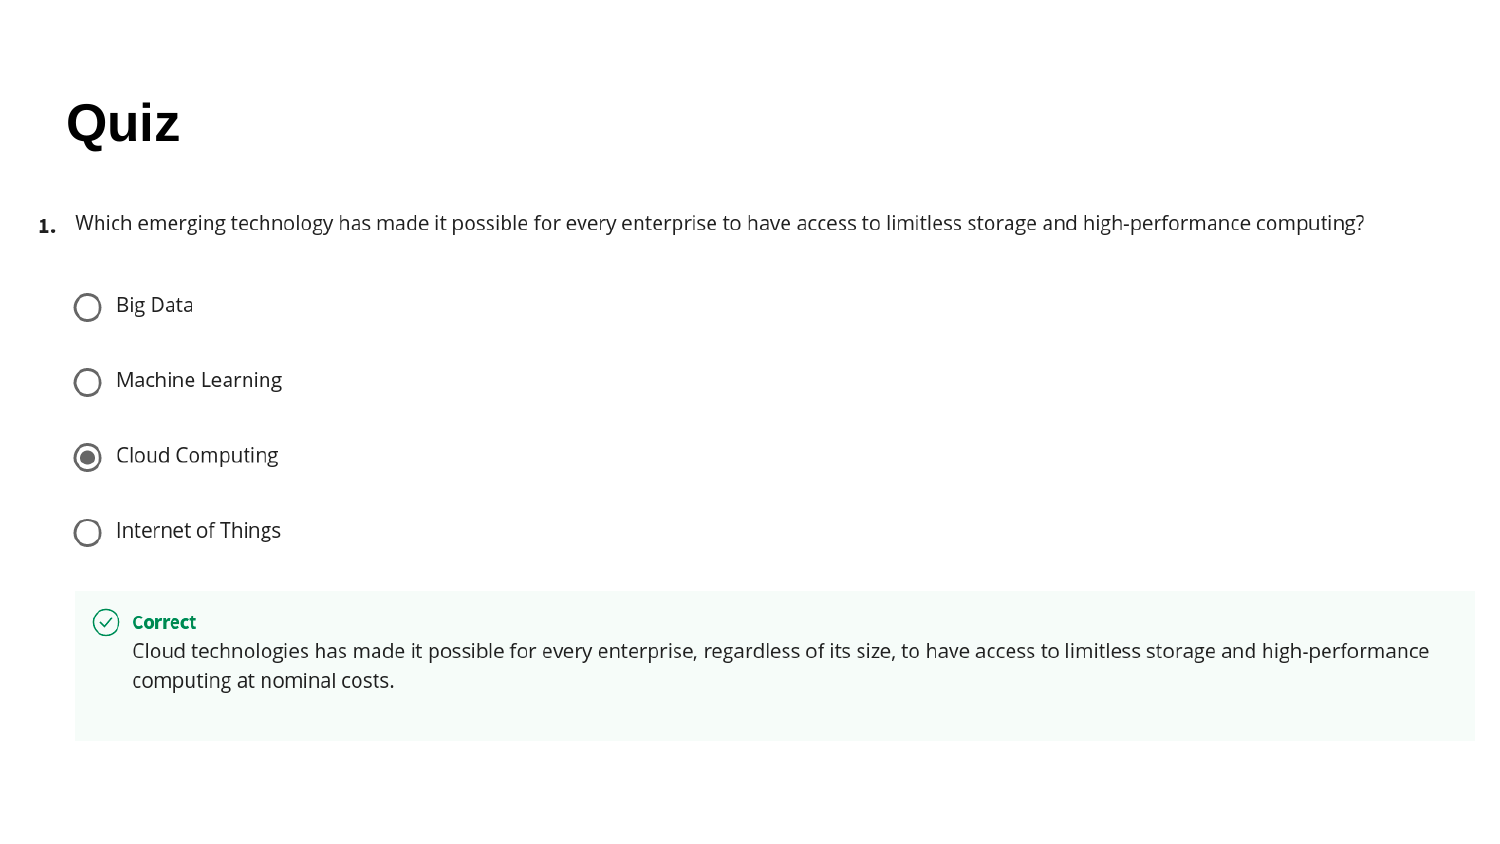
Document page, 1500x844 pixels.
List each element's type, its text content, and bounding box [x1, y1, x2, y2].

picture [24, 191, 1476, 753]
title Quiz [51, 72, 1449, 167]
